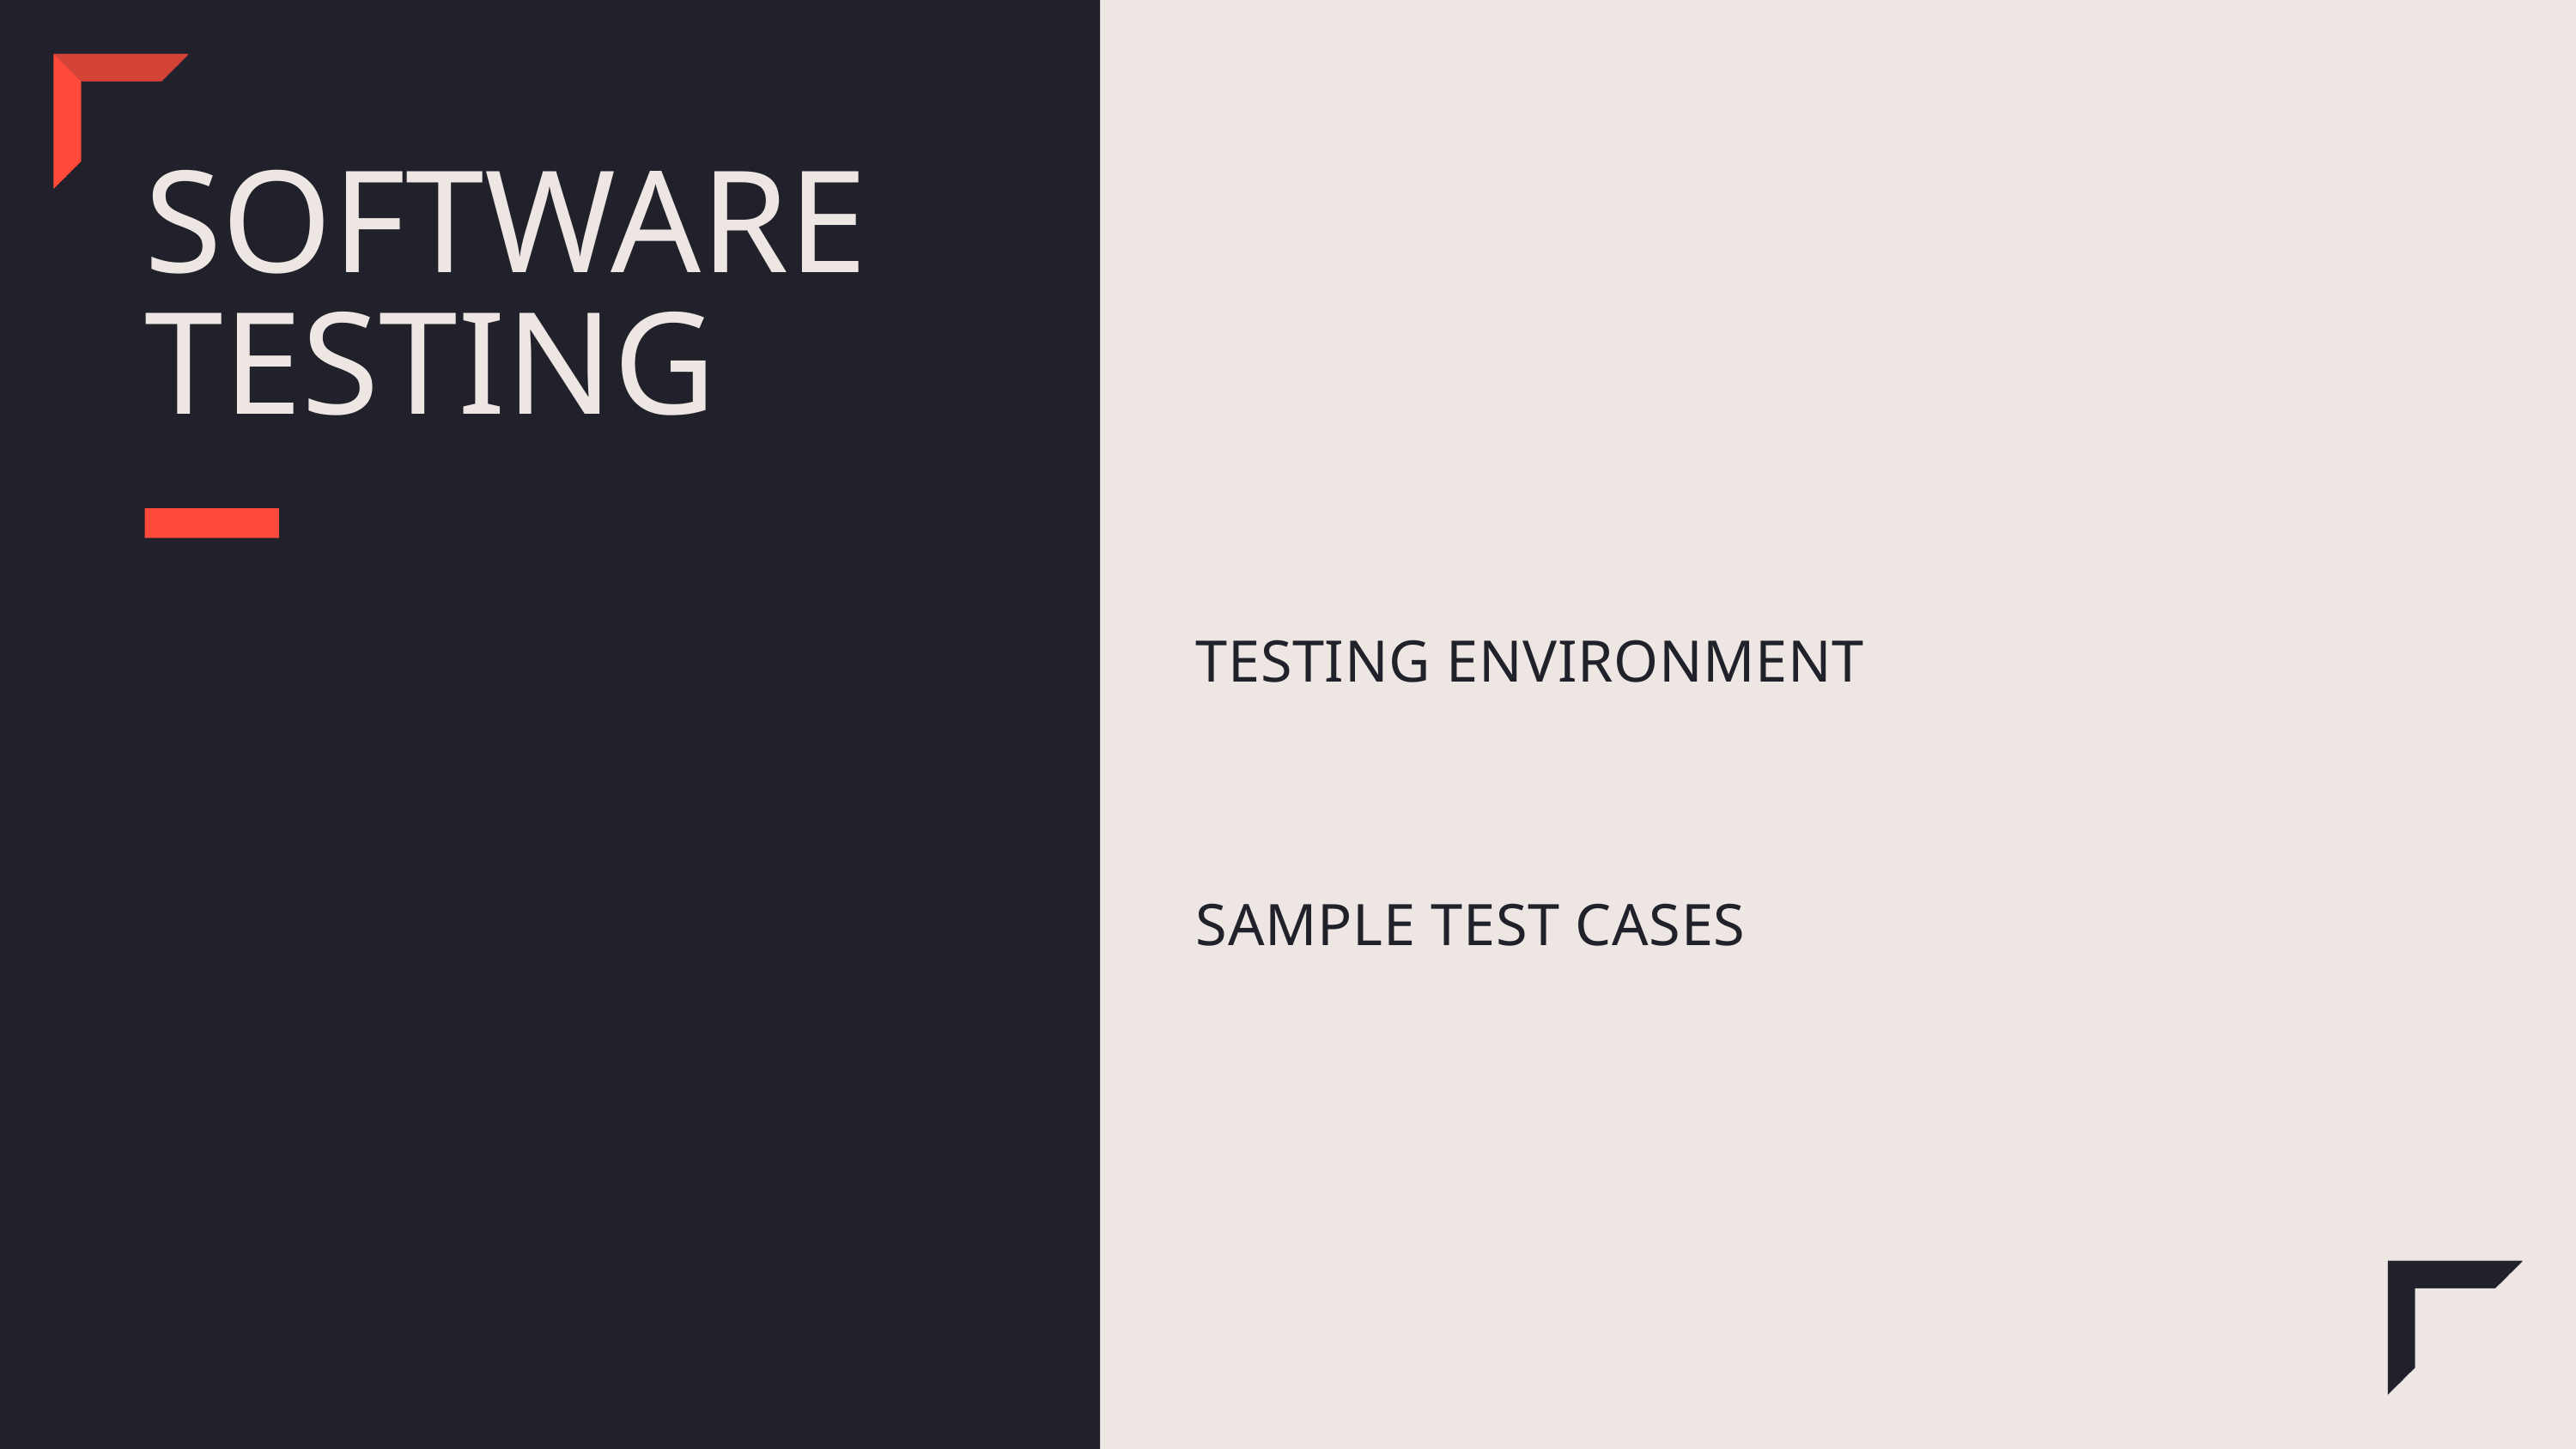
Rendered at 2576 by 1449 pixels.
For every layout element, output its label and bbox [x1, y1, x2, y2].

text_box [144, 144, 1004, 538]
text_box [1195, 619, 2431, 951]
text_box [2387, 1260, 2523, 1396]
text_box [53, 53, 189, 189]
text_box [0, 0, 1101, 1449]
